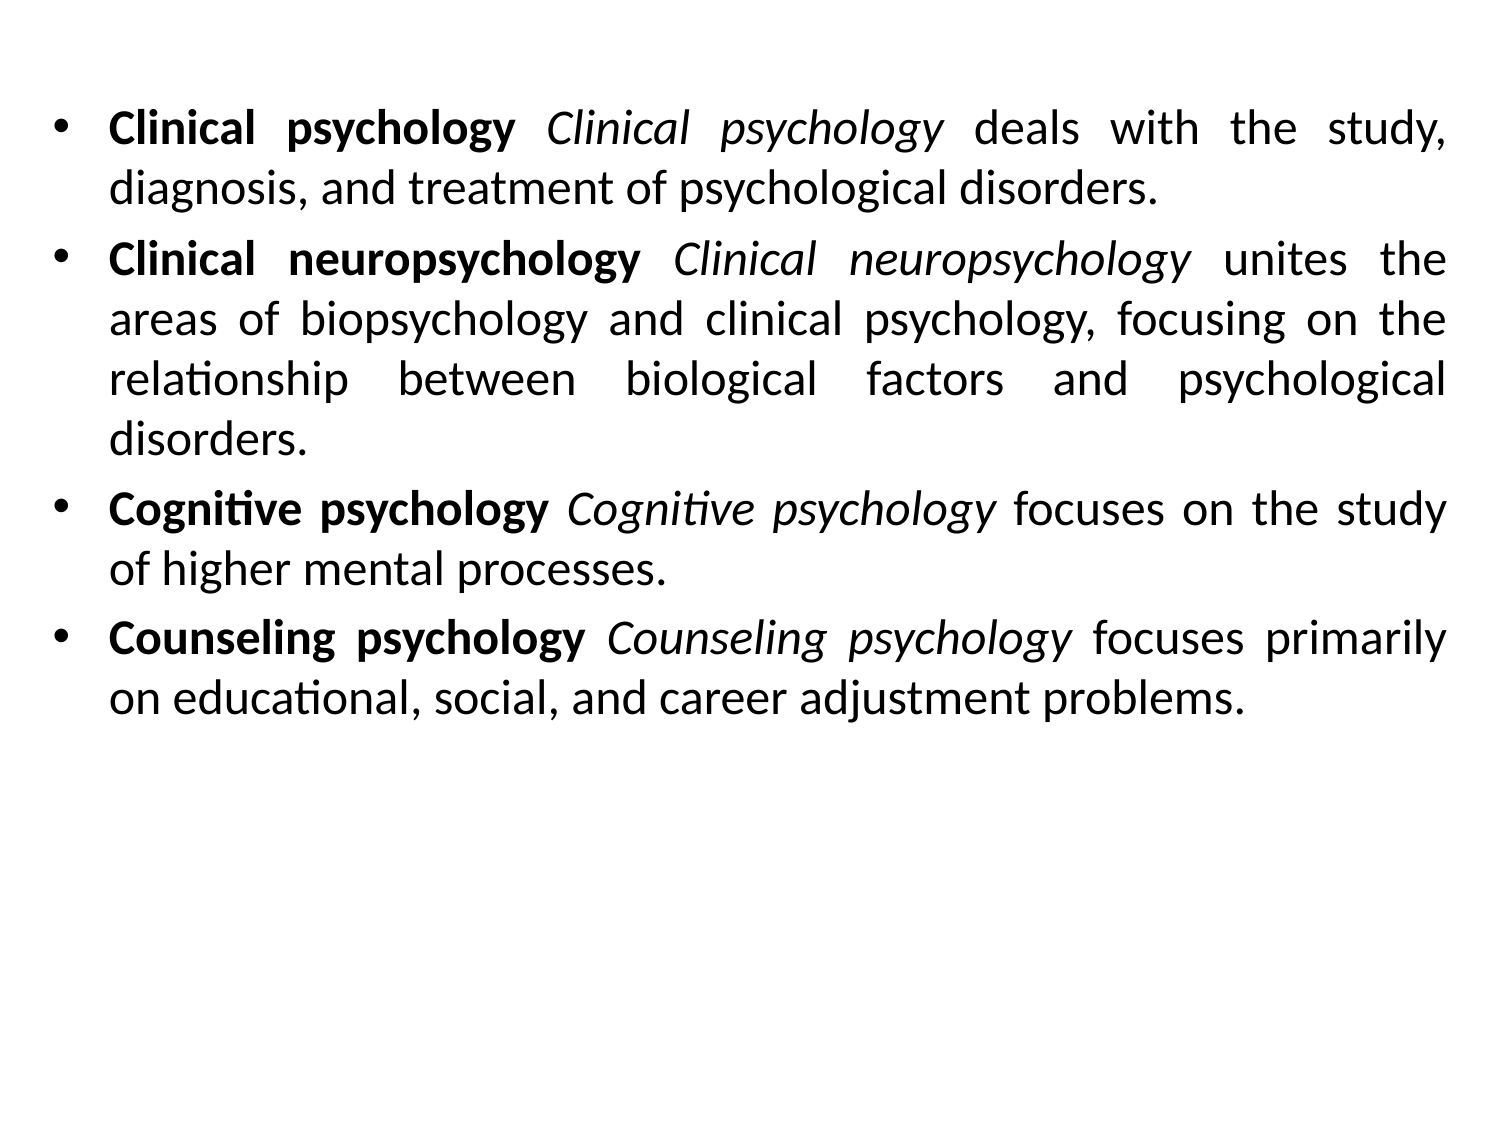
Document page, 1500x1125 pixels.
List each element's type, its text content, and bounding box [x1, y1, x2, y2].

list Clinical psychology Clinical psychology deals with the study, diagnosis, and treatment of psychological disorders. Clinical neuropsychology Clinical neuropsychology unites the areas of biopsychology and clinical psychology, focusing on the relationship between biological factors and psychological disorders. Cognitive psychology Cognitive psychology focuses on the study of higher mental processes. Counseling psychology Counseling psychology focuses primarily on educational, social, and career adjustment problems. [37, 87, 1463, 1125]
